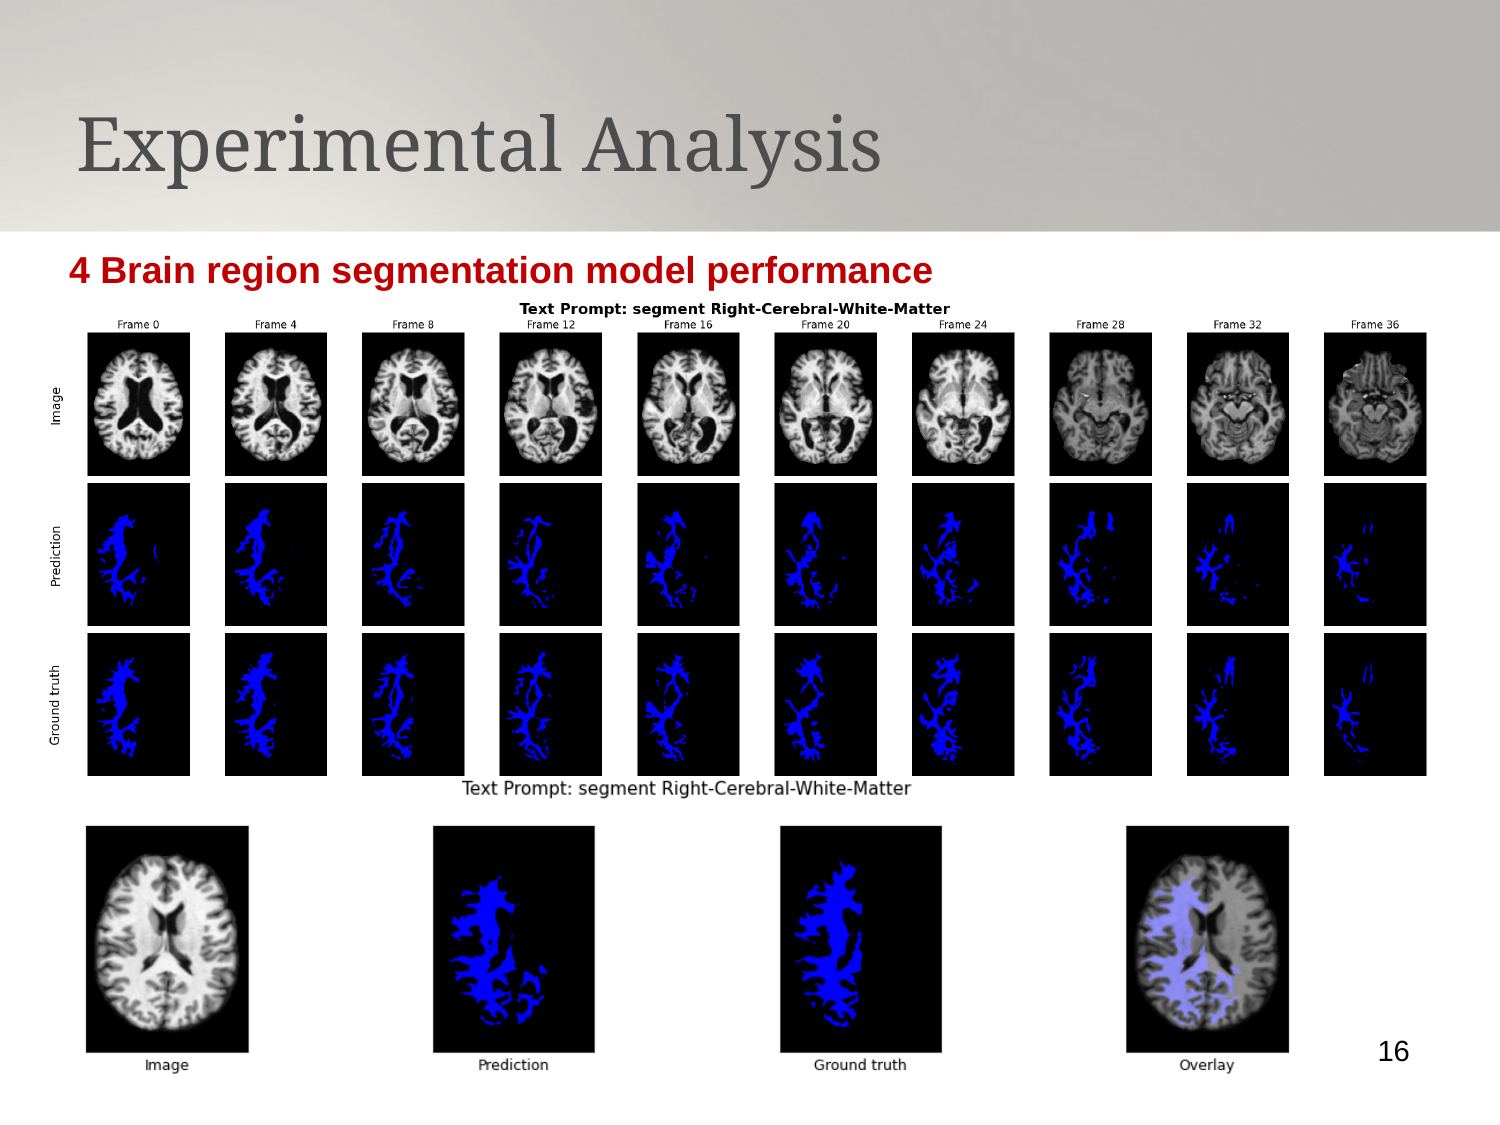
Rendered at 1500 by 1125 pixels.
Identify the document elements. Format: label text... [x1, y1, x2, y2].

slide_number 16 [1384, 1024, 1425, 1103]
text_box 4 Brain region segmentation model performance [54, 238, 949, 297]
picture [0, 0, 1500, 1125]
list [45, 299, 1430, 780]
text_box Experimental Analysis [61, 24, 1186, 213]
